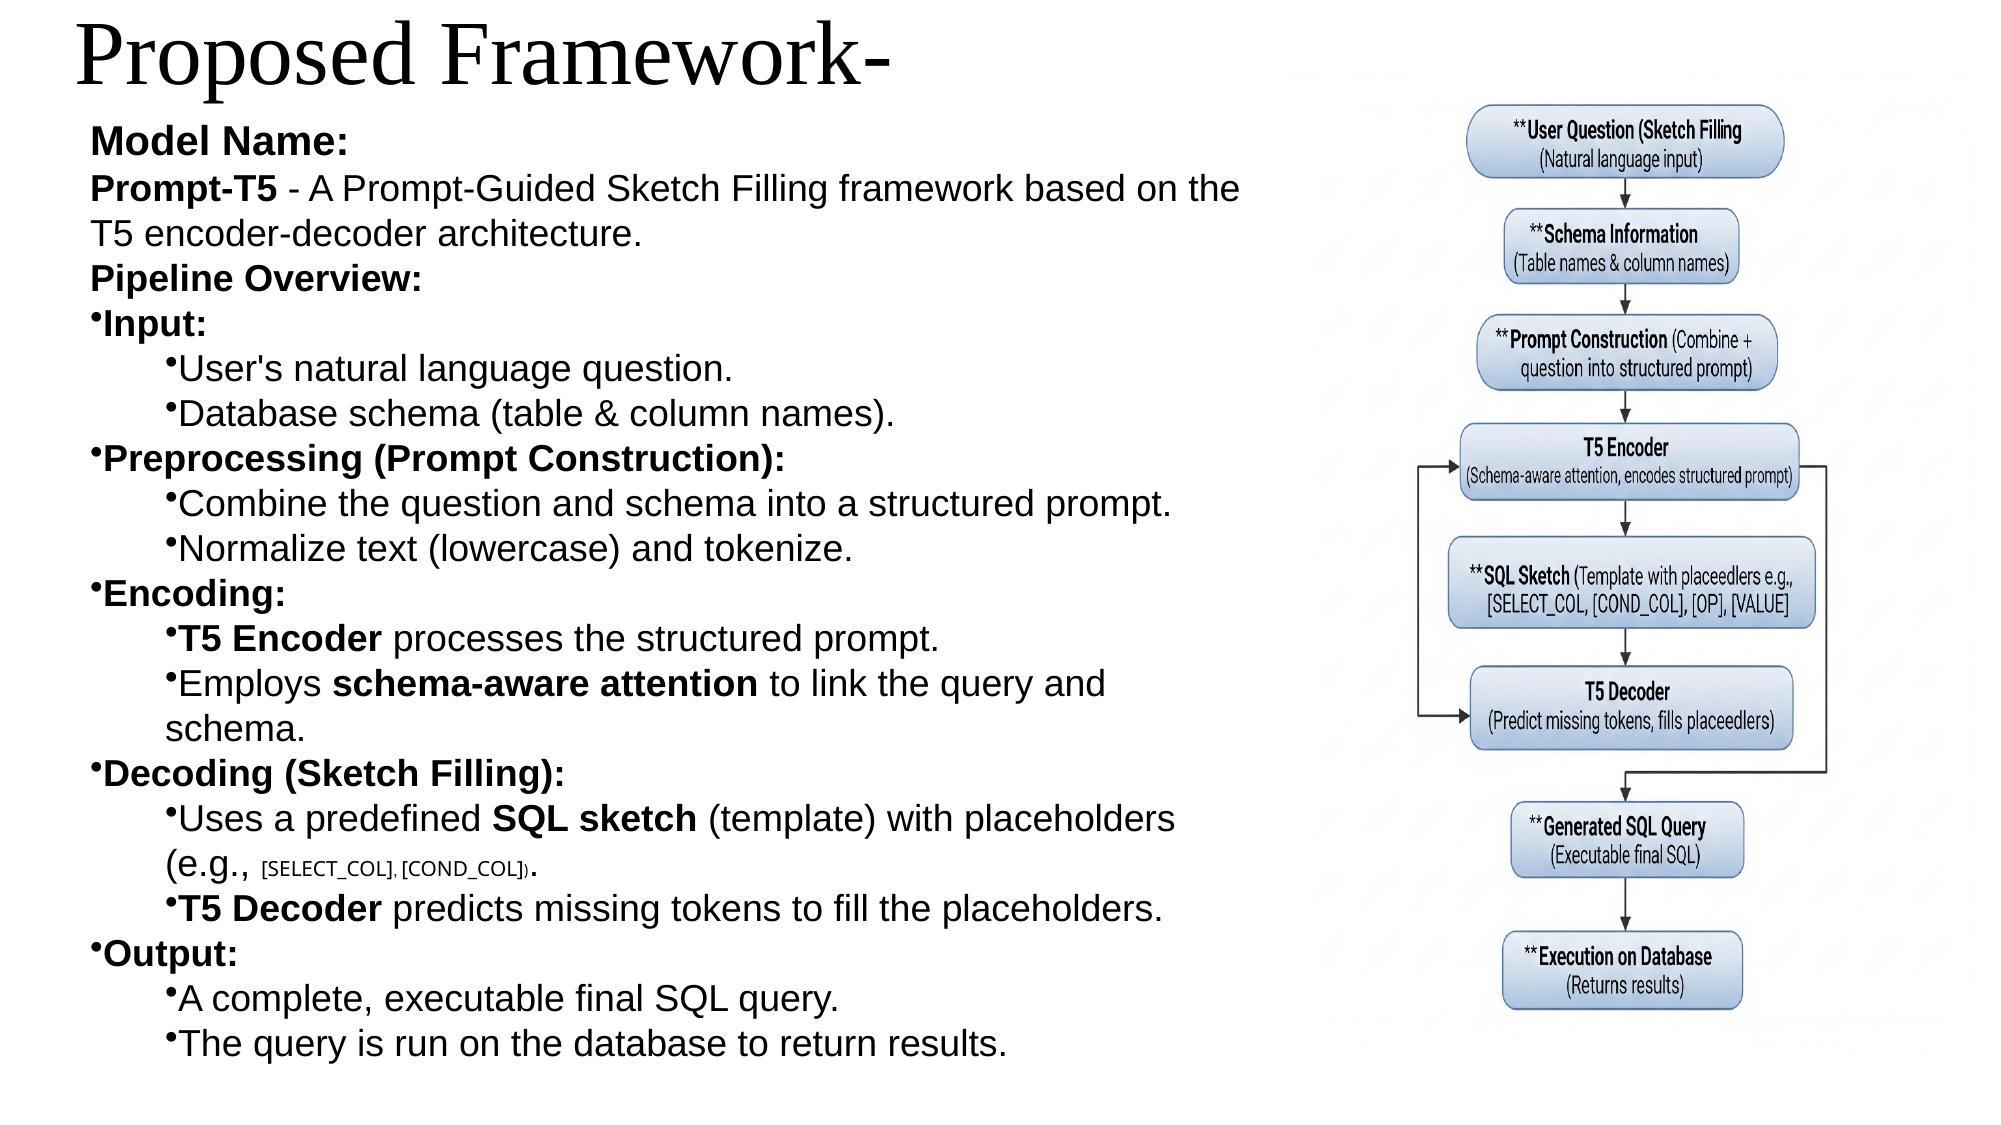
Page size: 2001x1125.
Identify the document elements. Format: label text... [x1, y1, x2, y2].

title Proposed Framework- [59, 0, 1863, 121]
picture [1273, 74, 1974, 1051]
list Model Name: Prompt-T5 - A Prompt-Guided Sketch Filling framework based on the T5 encoder-decoder architecture. Pipeline Overview: Input: User's natural language question. Database schema (table & column names). Preprocessing (Prompt Construction): Combine the question and schema into a structured prompt. Normalize text (lowercase) and tokenize. Encoding: T5 Encoder processes the structured prompt. Employs schema-aware attention to link the query and schema. Decoding (Sketch Filling): Uses a predefined SQL sketch (template) with placeholders (e.g., [SELECT_COL], [COND_COL]). T5 Decoder predicts missing tokens to fill the placeholders. Output: A complete, executable final SQL query. The query is run on the database to return results. [75, 106, 1259, 1117]
